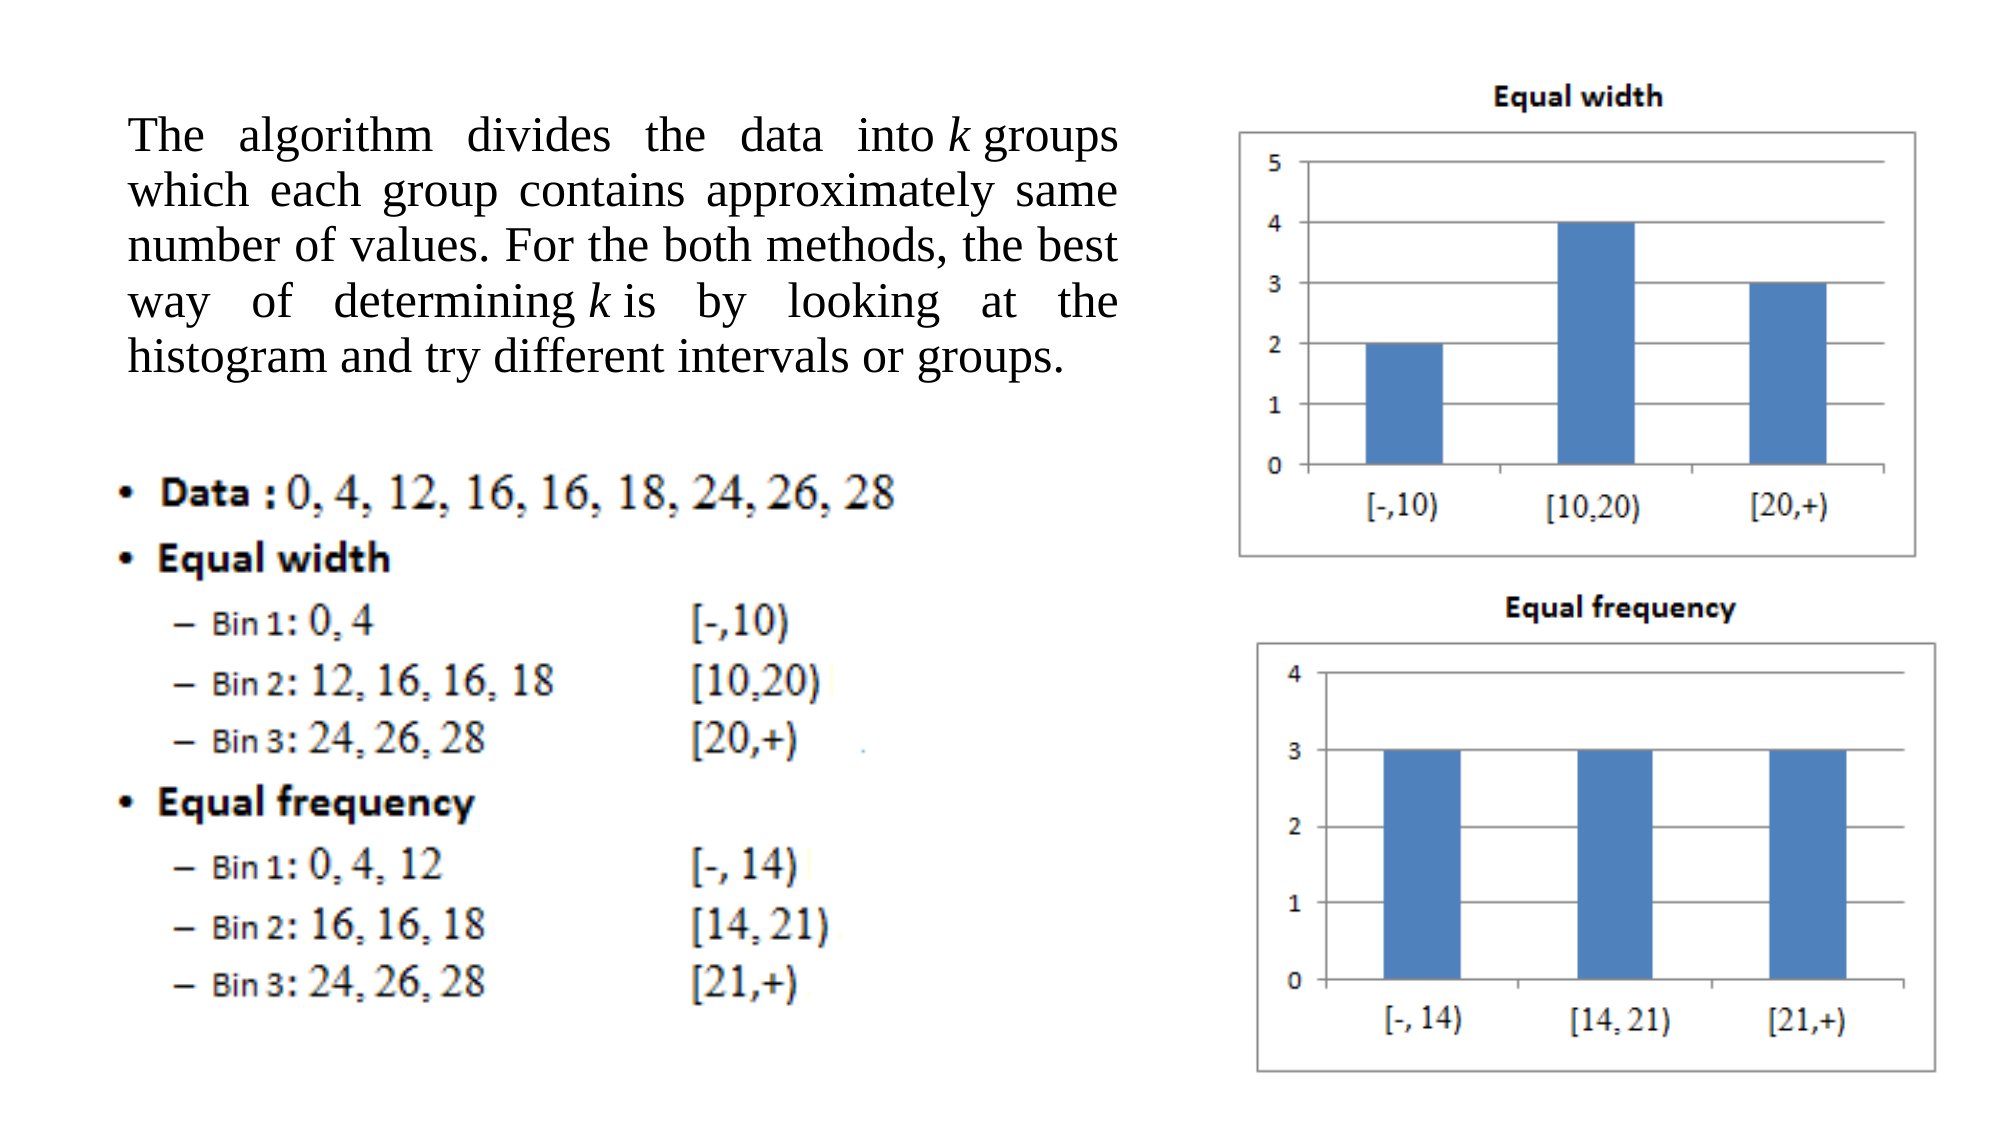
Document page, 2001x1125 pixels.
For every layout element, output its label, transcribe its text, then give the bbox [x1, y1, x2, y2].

table_header The algorithm divides the data into k groups which each group contains approximately same number of values. For the both methods, the best way of determining k is by looking at the histogram and try different intervals or groups. [113, 99, 1134, 391]
picture [1210, 59, 1970, 1125]
picture [86, 444, 1135, 1026]
